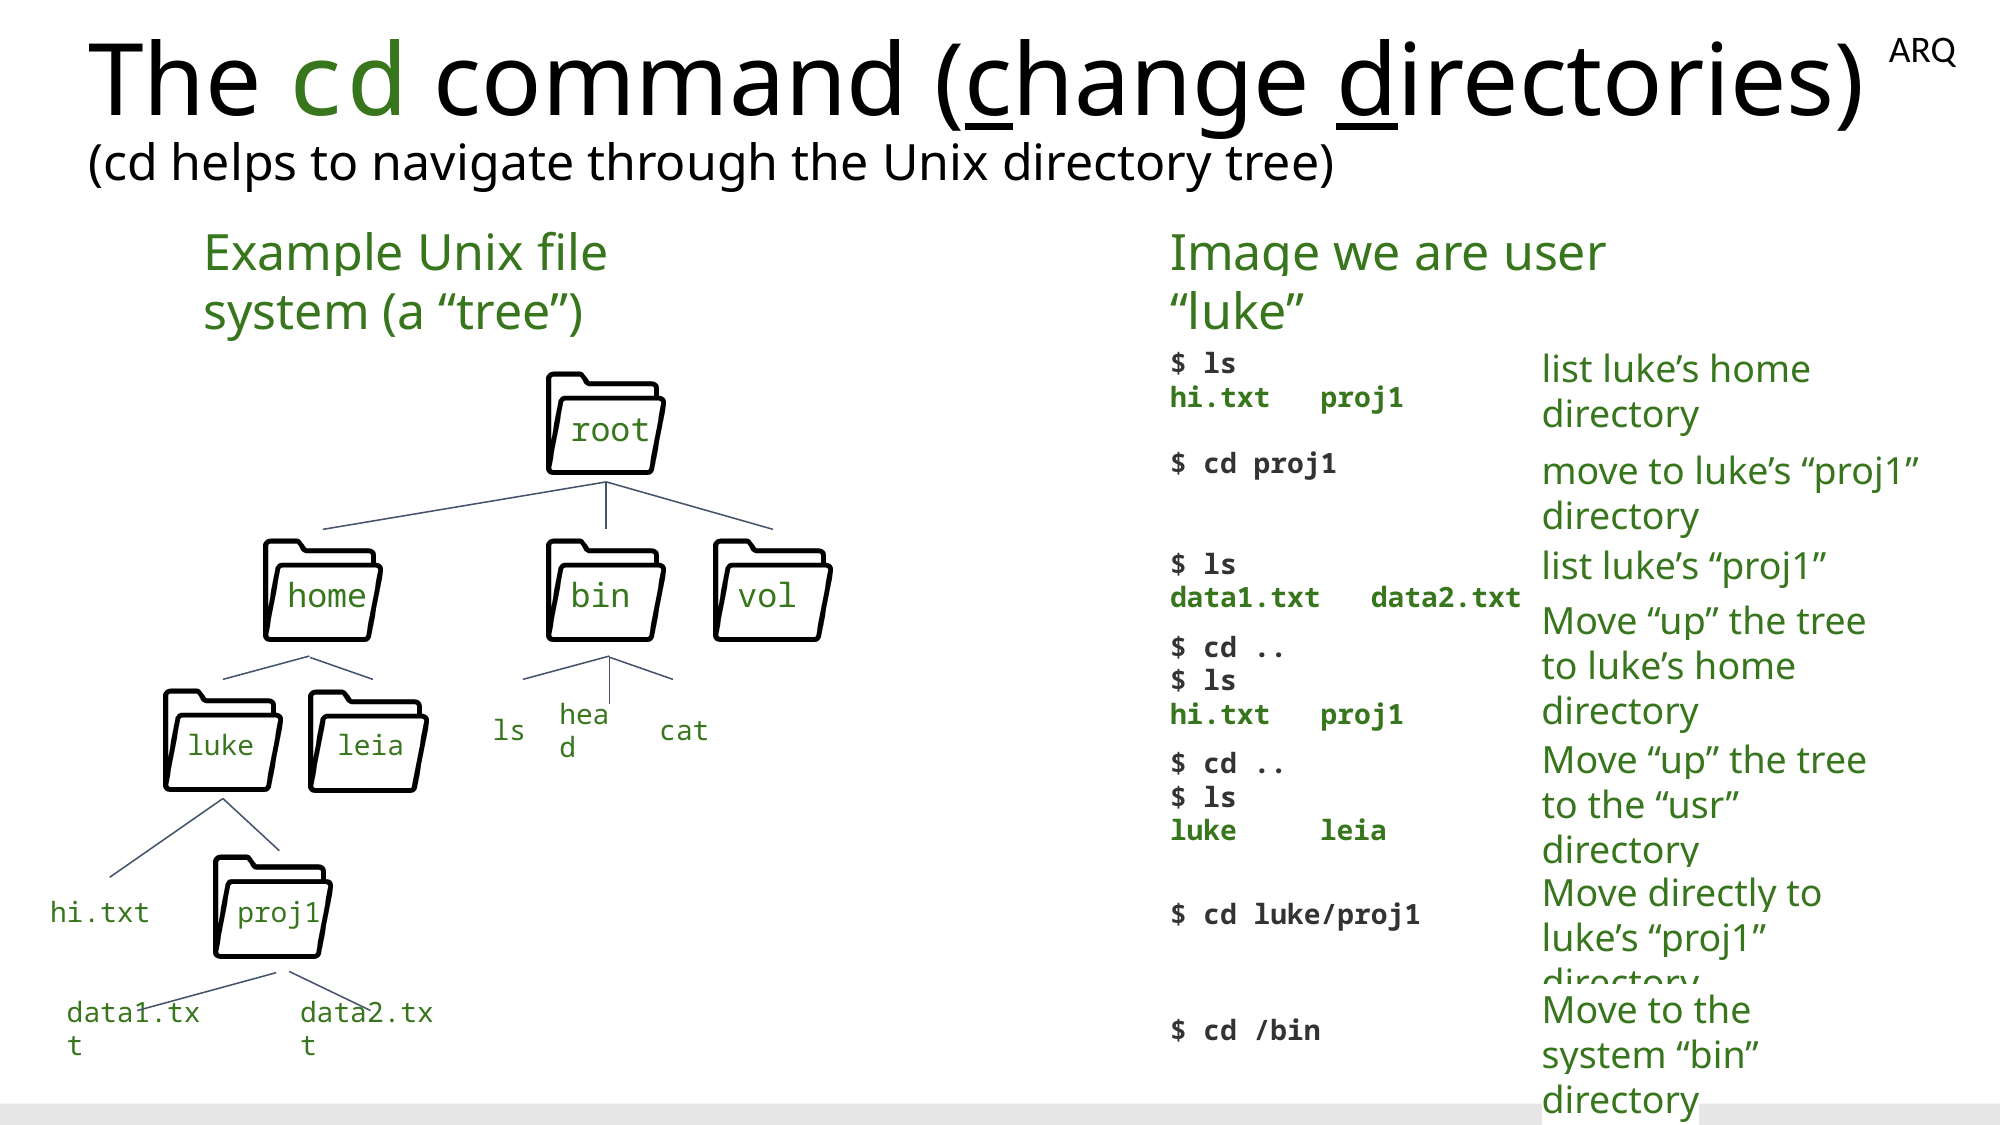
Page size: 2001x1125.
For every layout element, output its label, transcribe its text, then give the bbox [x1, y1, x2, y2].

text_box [606, 481, 773, 530]
text_box move to luke’s “proj1” directory [1521, 438, 1977, 546]
text_box Move “up” the tree to luke’s home directory [1521, 610, 1903, 719]
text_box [222, 656, 310, 679]
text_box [263, 529, 412, 649]
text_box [610, 657, 673, 680]
text_box hi.txt [29, 877, 190, 945]
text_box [310, 657, 373, 680]
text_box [713, 529, 862, 649]
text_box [222, 798, 280, 851]
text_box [213, 845, 308, 966]
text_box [522, 656, 609, 680]
text_box $ ls hi.txt proj1 [1149, 340, 1521, 419]
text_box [308, 680, 792, 1011]
text_box $ cd luke/proj1 [1149, 873, 1807, 953]
text_box Move directly to luke’s “proj1” directory [1521, 882, 1904, 991]
text_box Example Unix file system (a “tree”) [183, 226, 804, 334]
text_box $ cd .. $ ls luke leia [1149, 756, 1521, 836]
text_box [546, 362, 695, 481]
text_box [109, 798, 223, 878]
text_box $ ls data1.txt data2.txt [1149, 540, 1521, 619]
text_box list luke’s “proj1” directory [1521, 532, 1960, 641]
text_box $ cd proj1 [1149, 440, 1521, 519]
text_box $ cd /bin [1149, 990, 1807, 1069]
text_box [546, 530, 695, 649]
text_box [322, 481, 606, 530]
text_box data1.txt [46, 993, 228, 1062]
text_box Move “up” the tree to the “usr” directory [1521, 749, 1904, 858]
text_box $ cd .. $ ls hi.txt proj1 [1149, 656, 1807, 736]
text_box list luke’s home directory [1521, 336, 1904, 438]
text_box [163, 679, 312, 799]
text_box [289, 971, 308, 1011]
text_box data2.txt [279, 993, 462, 1062]
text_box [137, 972, 277, 1011]
text_box ARQ [1874, 17, 1987, 78]
title The cd command (change directories) (cd helps to navigate through the Unix directory tree) [68, 19, 1932, 201]
text_box Image we are user “luke” [1149, 226, 1771, 334]
text_box Move to the system “bin” directory [1521, 999, 1904, 1108]
